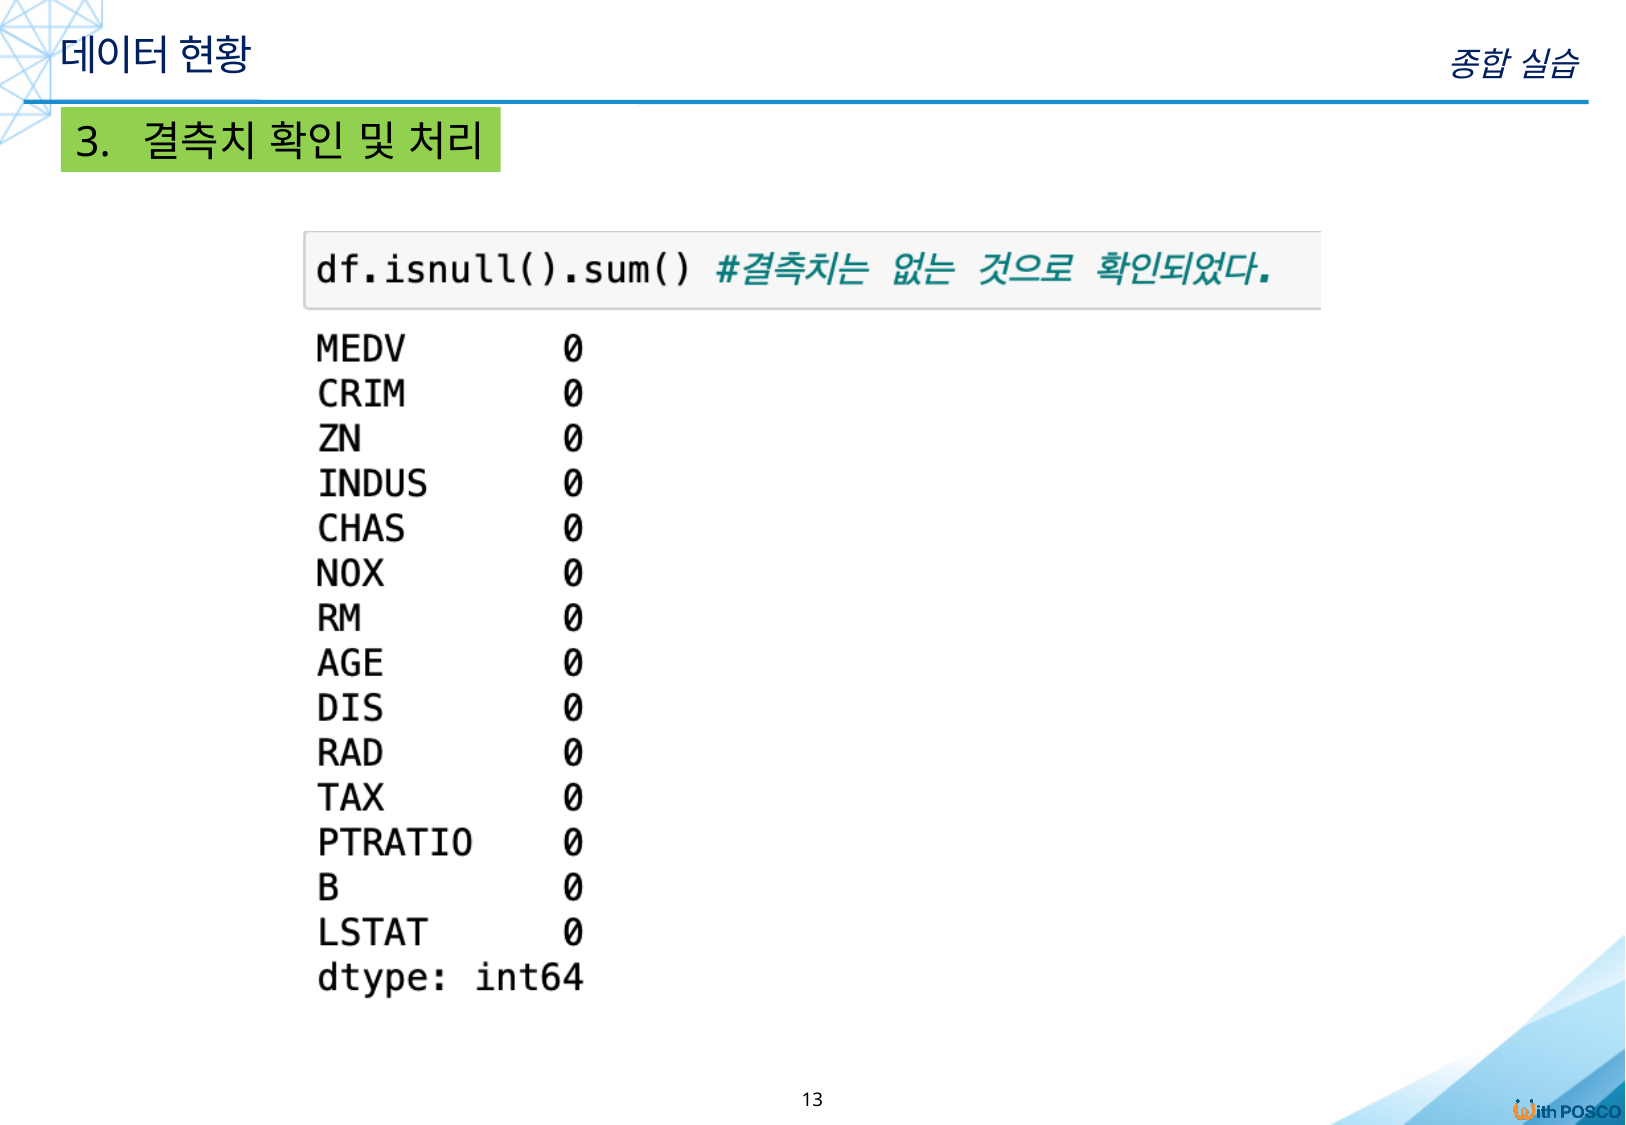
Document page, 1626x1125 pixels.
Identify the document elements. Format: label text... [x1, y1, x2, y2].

picture [0, 0, 1625, 1125]
text_box 3. 결측치 확인 및 처리 [60, 107, 501, 172]
text_box 종합 실습 [1321, 35, 1594, 81]
text_box 데이터 현황 [44, 21, 1321, 87]
